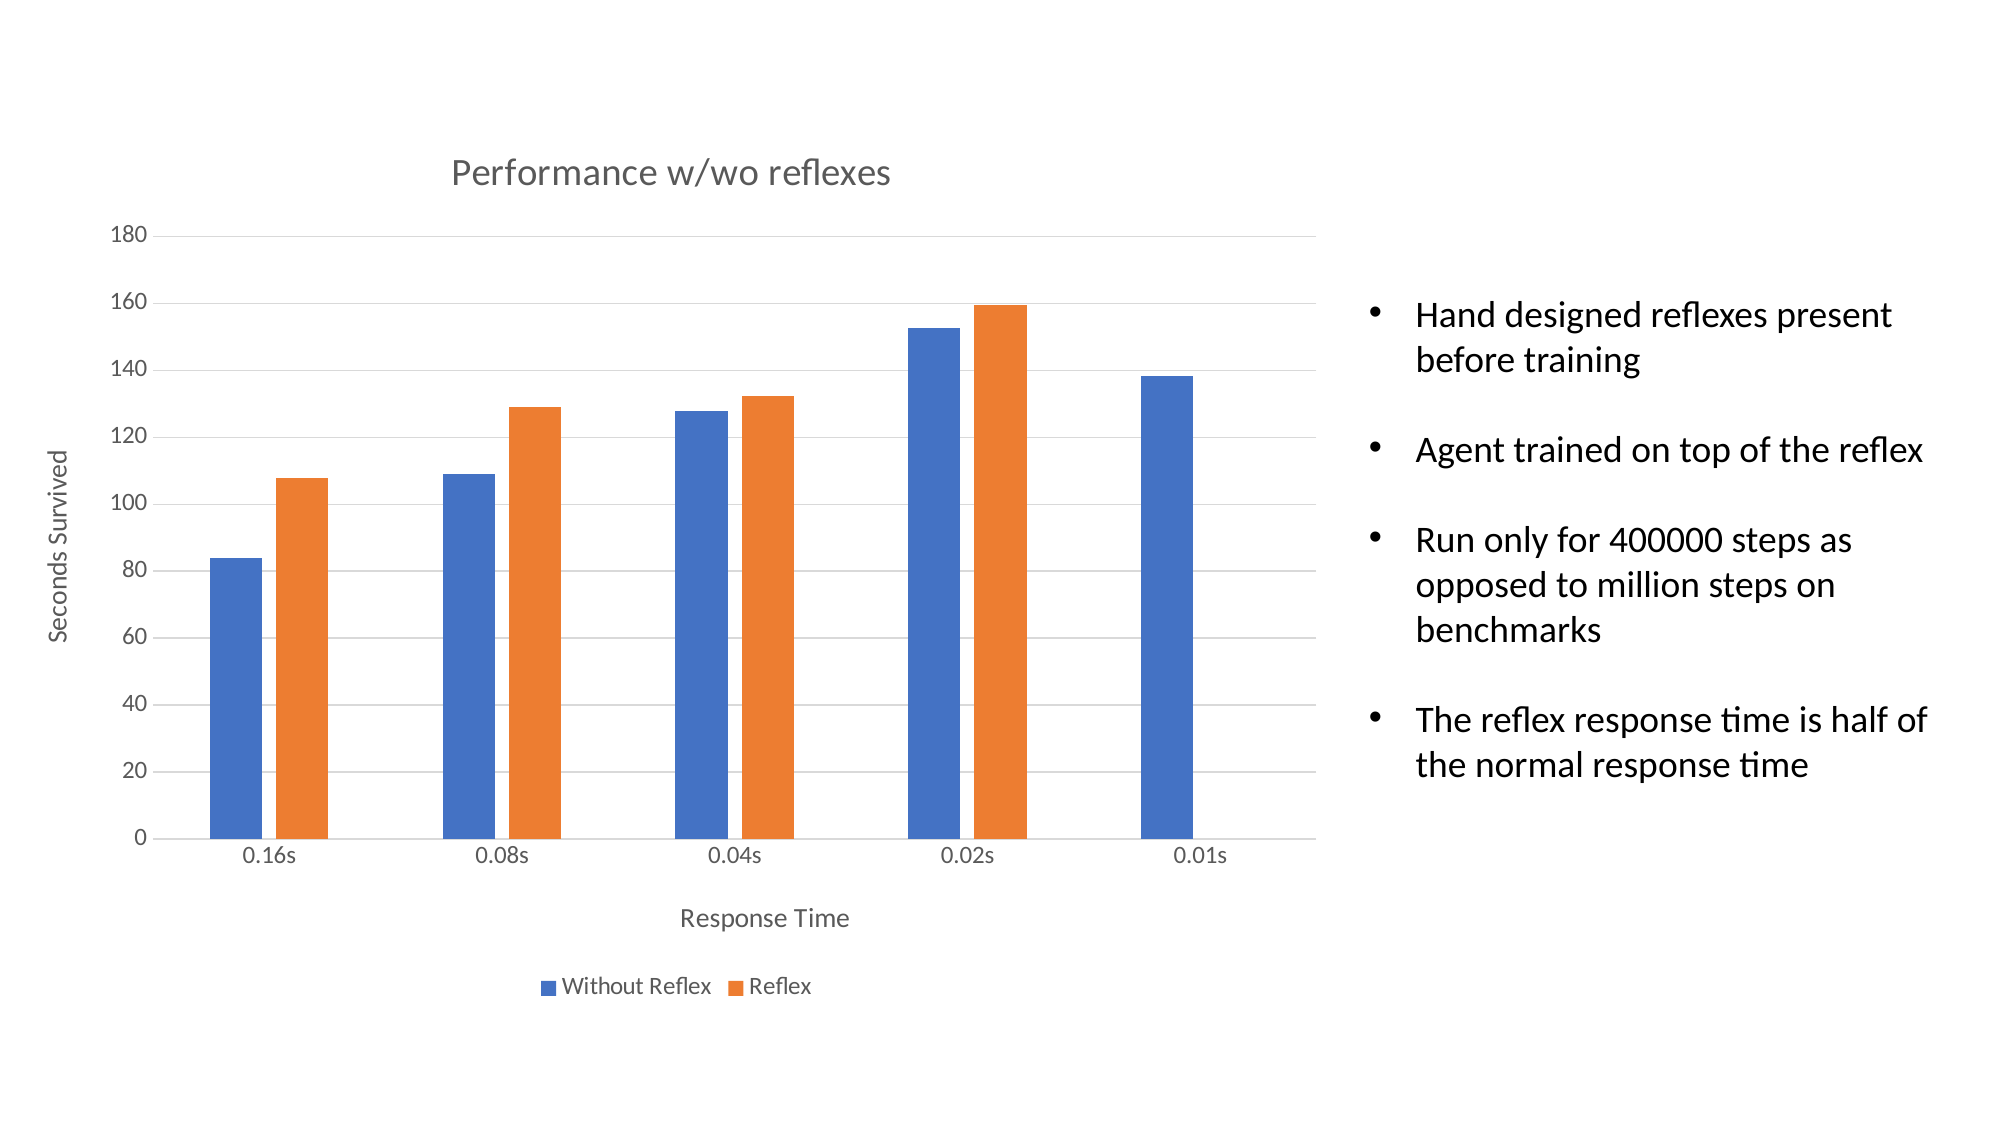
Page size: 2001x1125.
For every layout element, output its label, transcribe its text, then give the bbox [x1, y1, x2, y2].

chart [9, 117, 1344, 1007]
text_box Hand designed reflexes present before training Agent trained on top of the reflex Run only for 400000 steps as opposed to million steps on benchmarks The reflex response time is half of the normal response time [1353, 282, 1956, 882]
